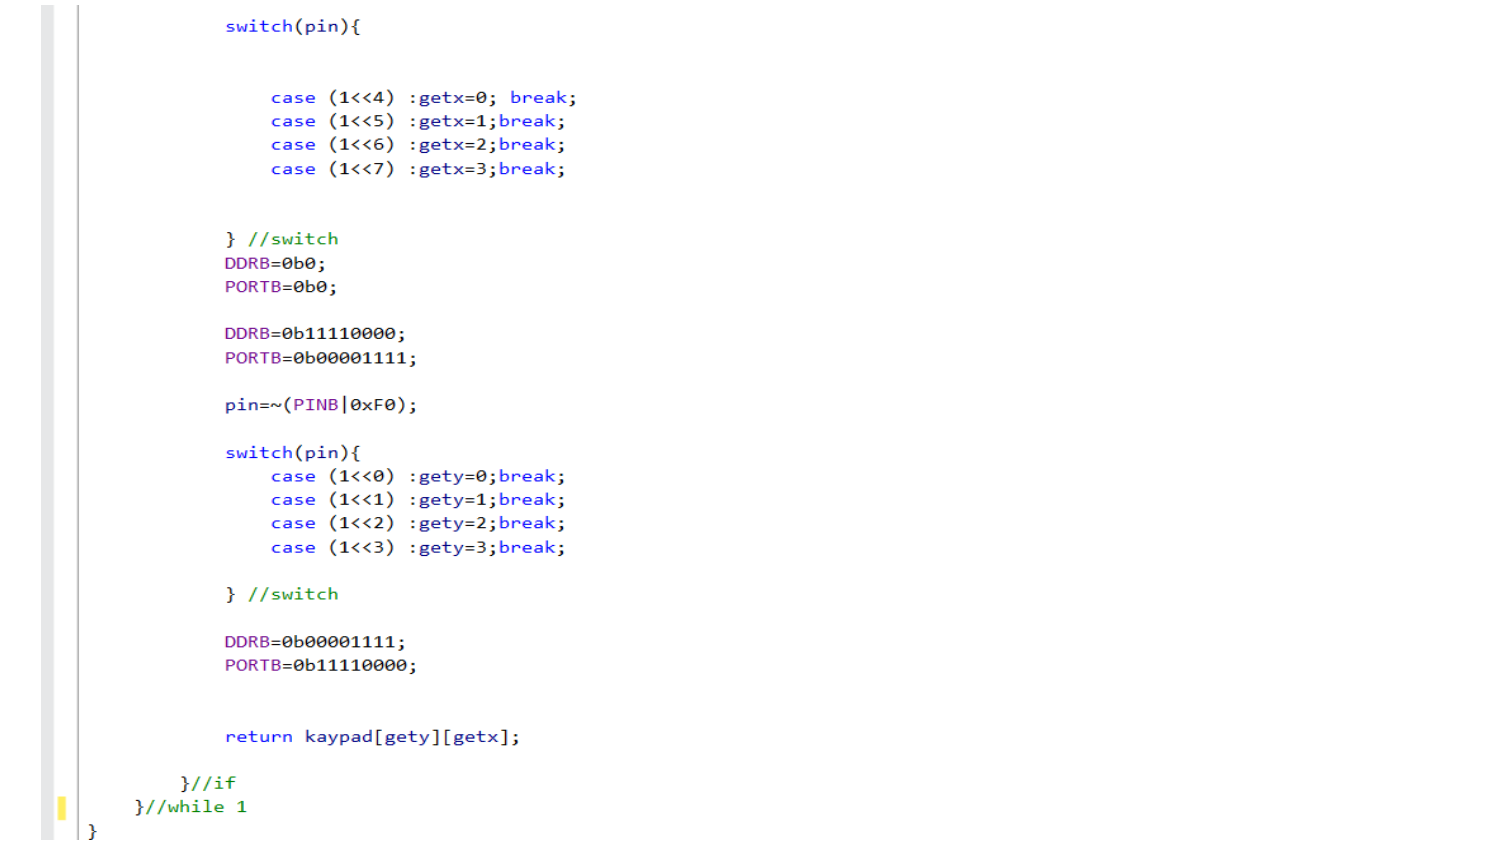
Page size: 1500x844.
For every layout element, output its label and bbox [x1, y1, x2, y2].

picture [41, 5, 723, 840]
